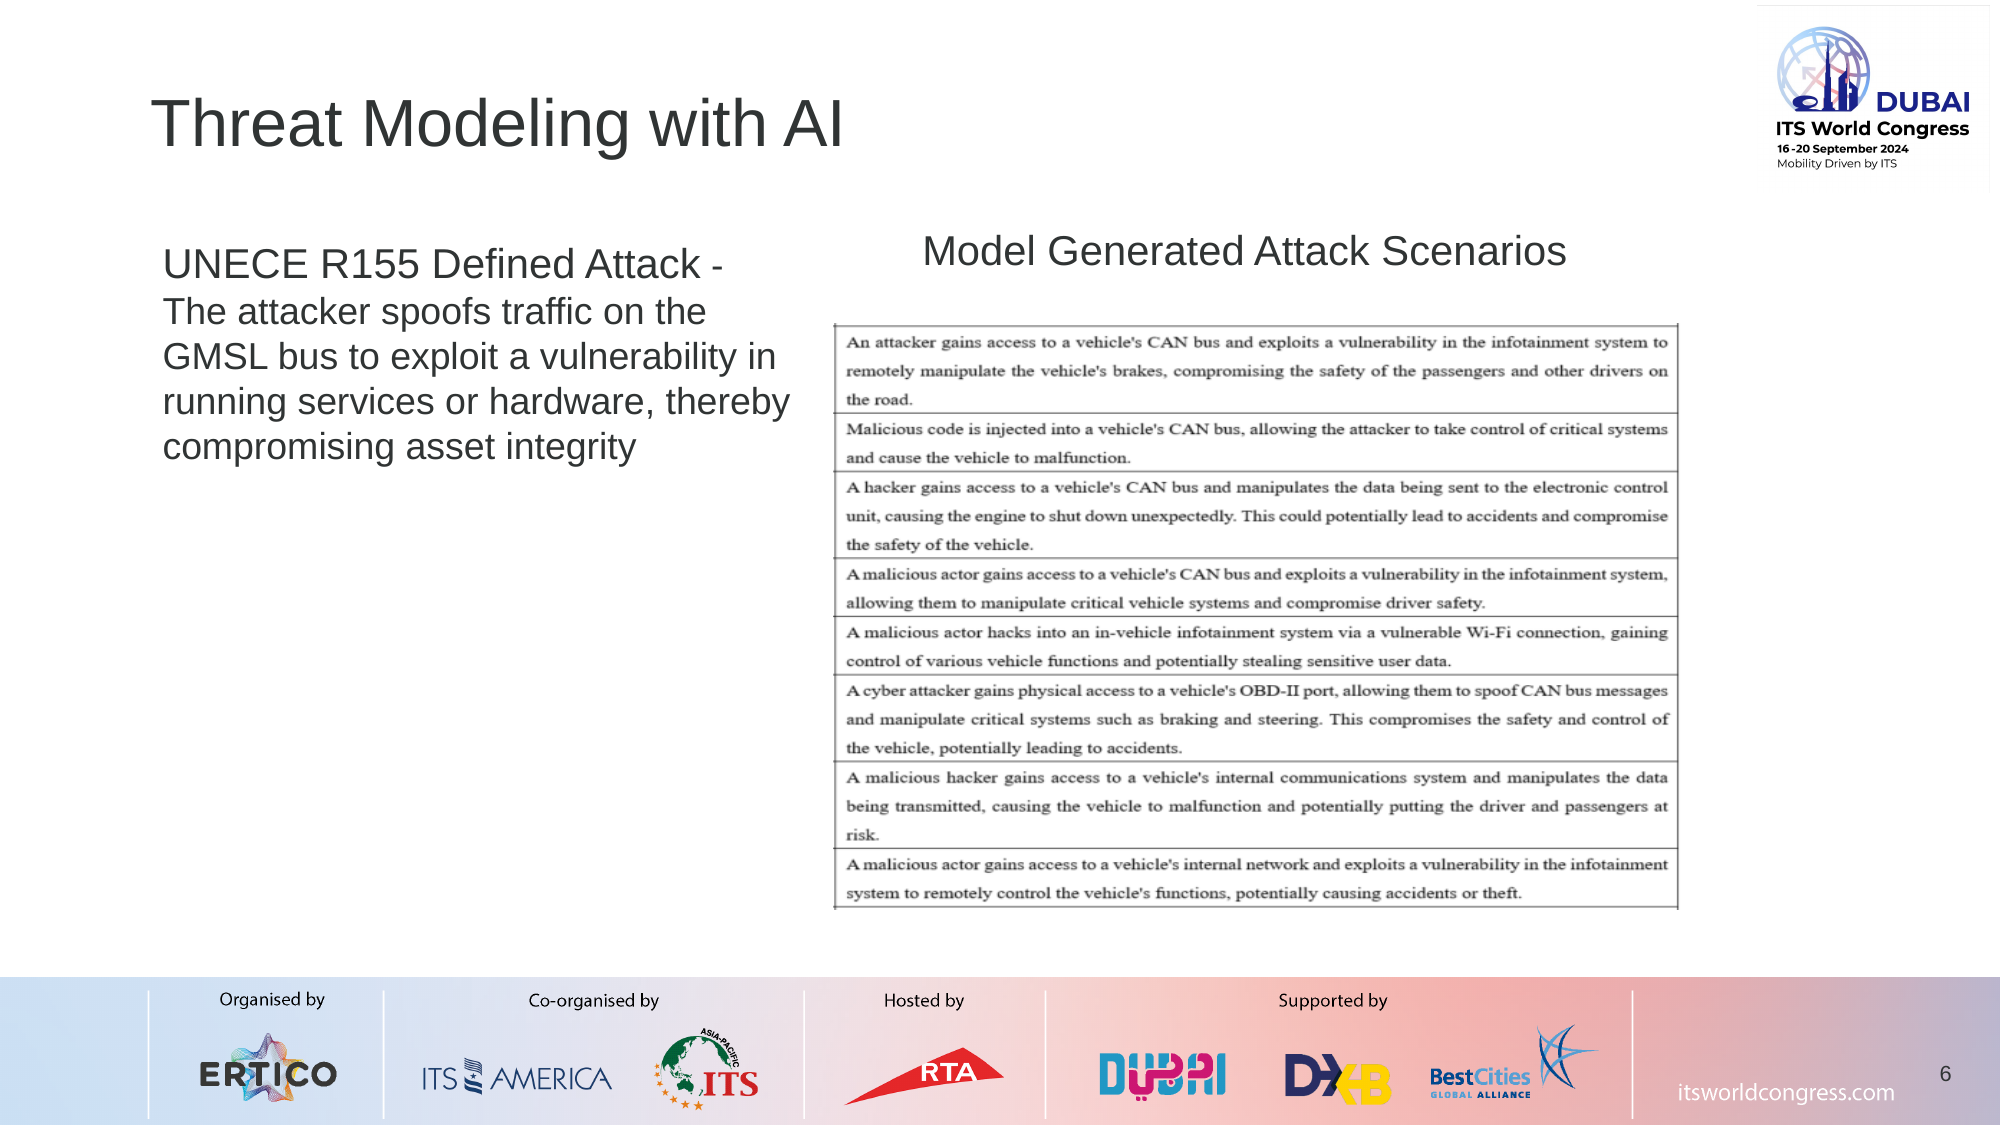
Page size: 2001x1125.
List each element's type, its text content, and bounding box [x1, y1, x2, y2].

slide_number 6 [1516, 1042, 1967, 1103]
picture [1757, 5, 1990, 193]
picture [0, 977, 2000, 1125]
title Threat Modeling with AI [135, 81, 1668, 211]
text_box Model Generated Attack Scenarios [907, 216, 1740, 327]
picture [833, 323, 1683, 911]
text_box UNECE R155 Defined Attack - The attacker spoofs traffic on the GMSL bus to exploit a vulnerability in running services or hardware, thereby compromising asset integrity [147, 229, 819, 475]
